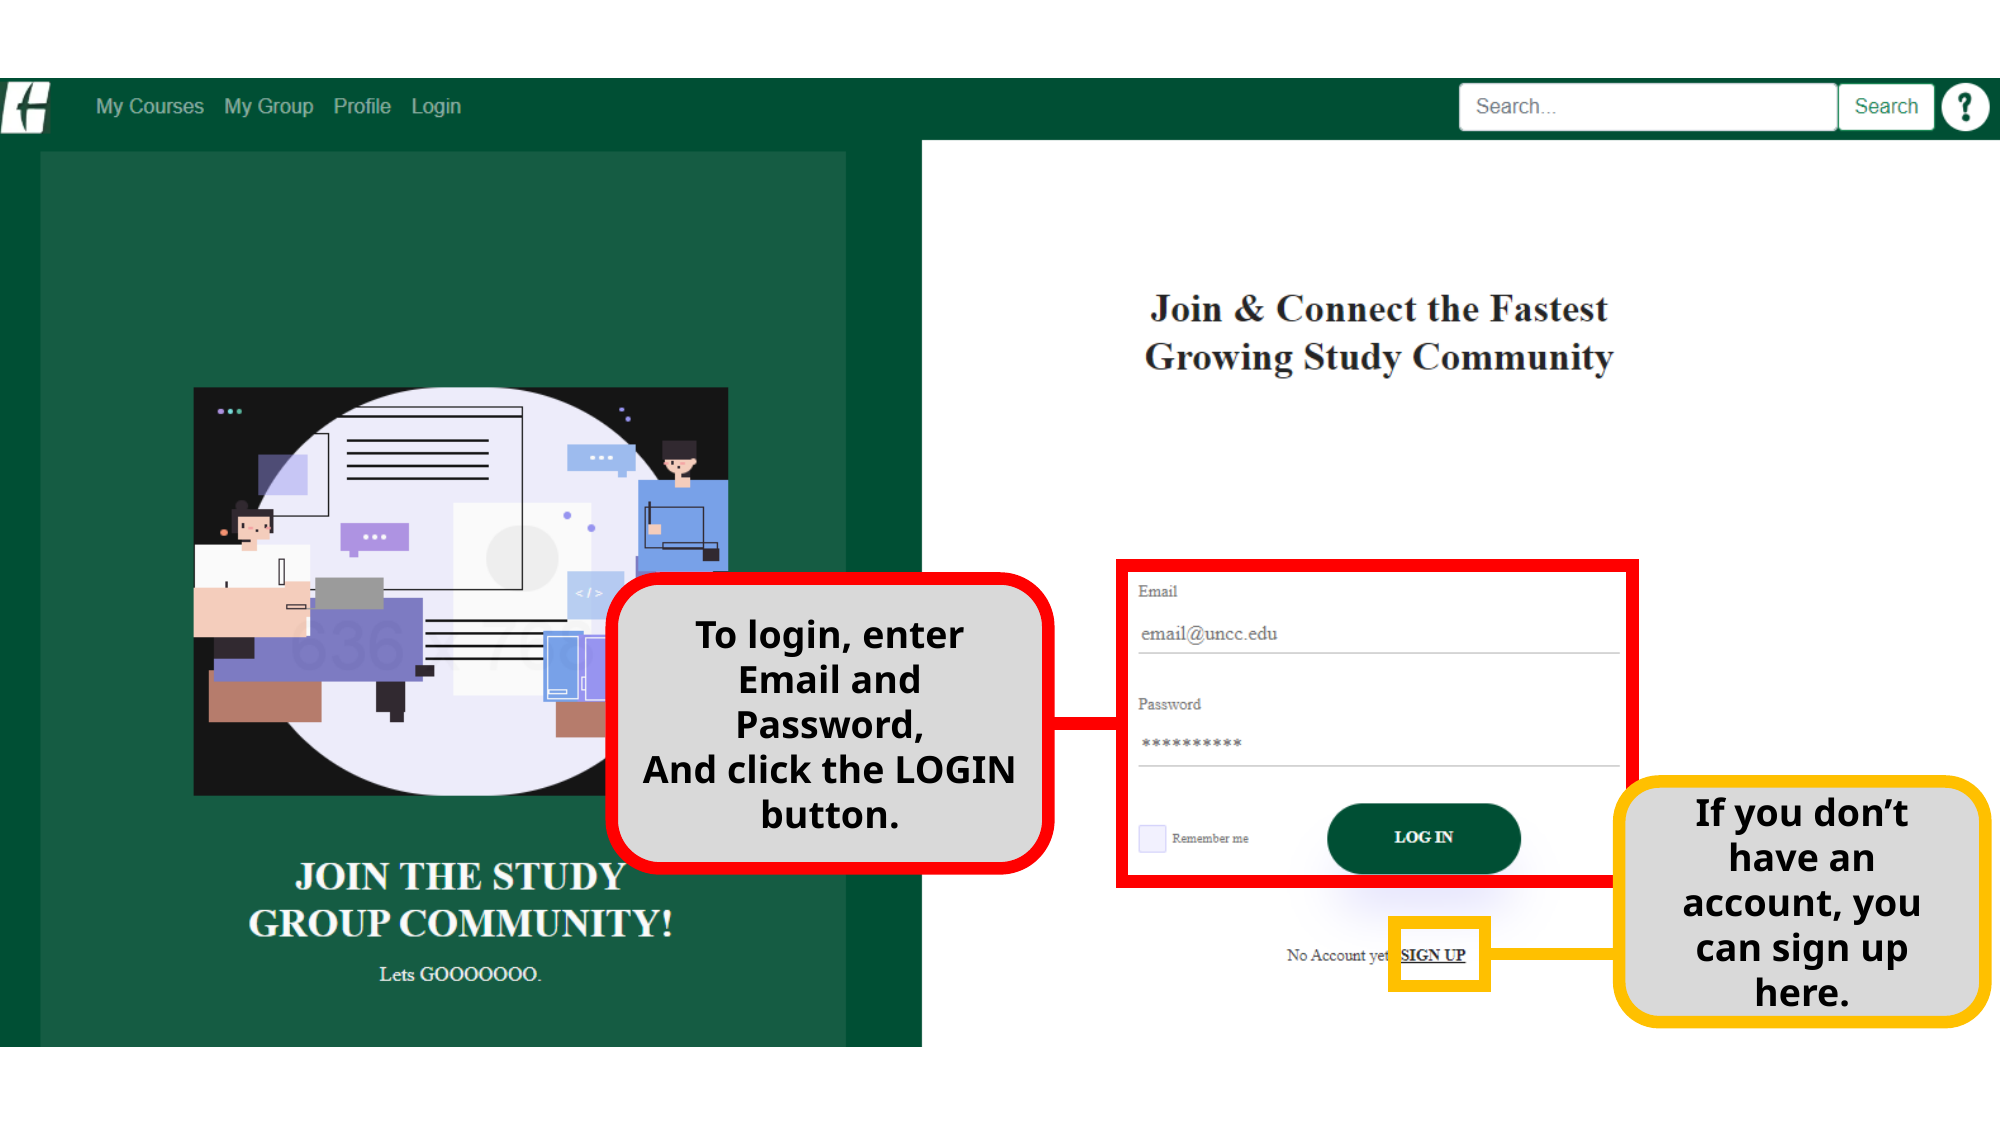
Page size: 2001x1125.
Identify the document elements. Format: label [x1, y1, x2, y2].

text_box [0, 78, 2000, 1047]
